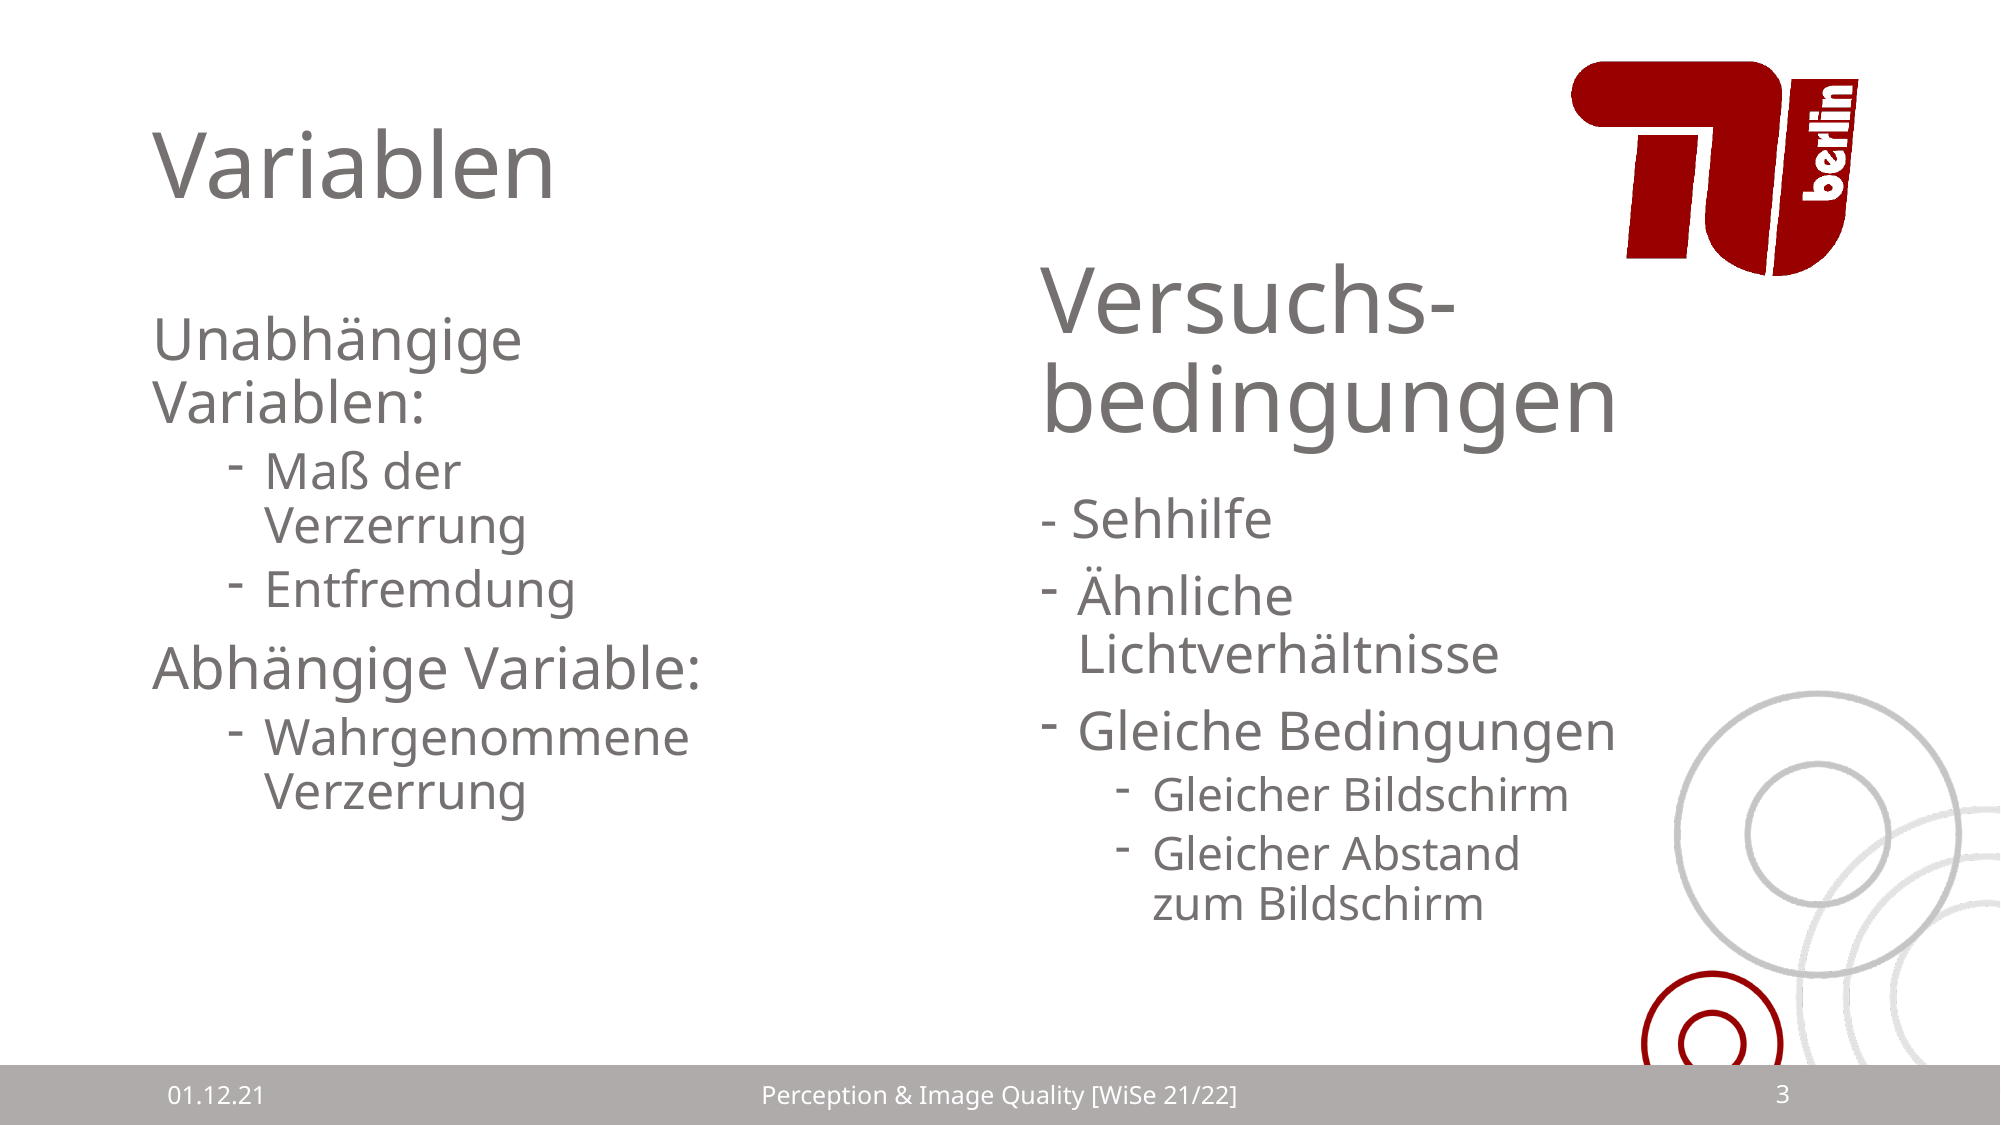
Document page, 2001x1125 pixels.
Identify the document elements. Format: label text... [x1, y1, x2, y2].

picture [1533, 562, 2001, 1125]
footer Perception & Image Quality [WiSe 21/22] [434, 1065, 1566, 1125]
list Unabhängige Variablen: Maß der Verzerrung Entfremdung Abhängige Variable: Wahrgenommene Verzerrung [137, 300, 750, 831]
slide_number 3 [1566, 1065, 2000, 1125]
text_box Versuchs-bedingungen [1025, 244, 1638, 462]
picture [1566, 59, 1863, 278]
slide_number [0, 1065, 434, 1125]
text_box - Sehhilfe Ähnliche Lichtverhältnisse Gleiche Bedingungen Gleicher Bildschirm Gleicher Abstand zum Bildschirm [1025, 485, 1638, 945]
title Variablen [137, 59, 750, 278]
